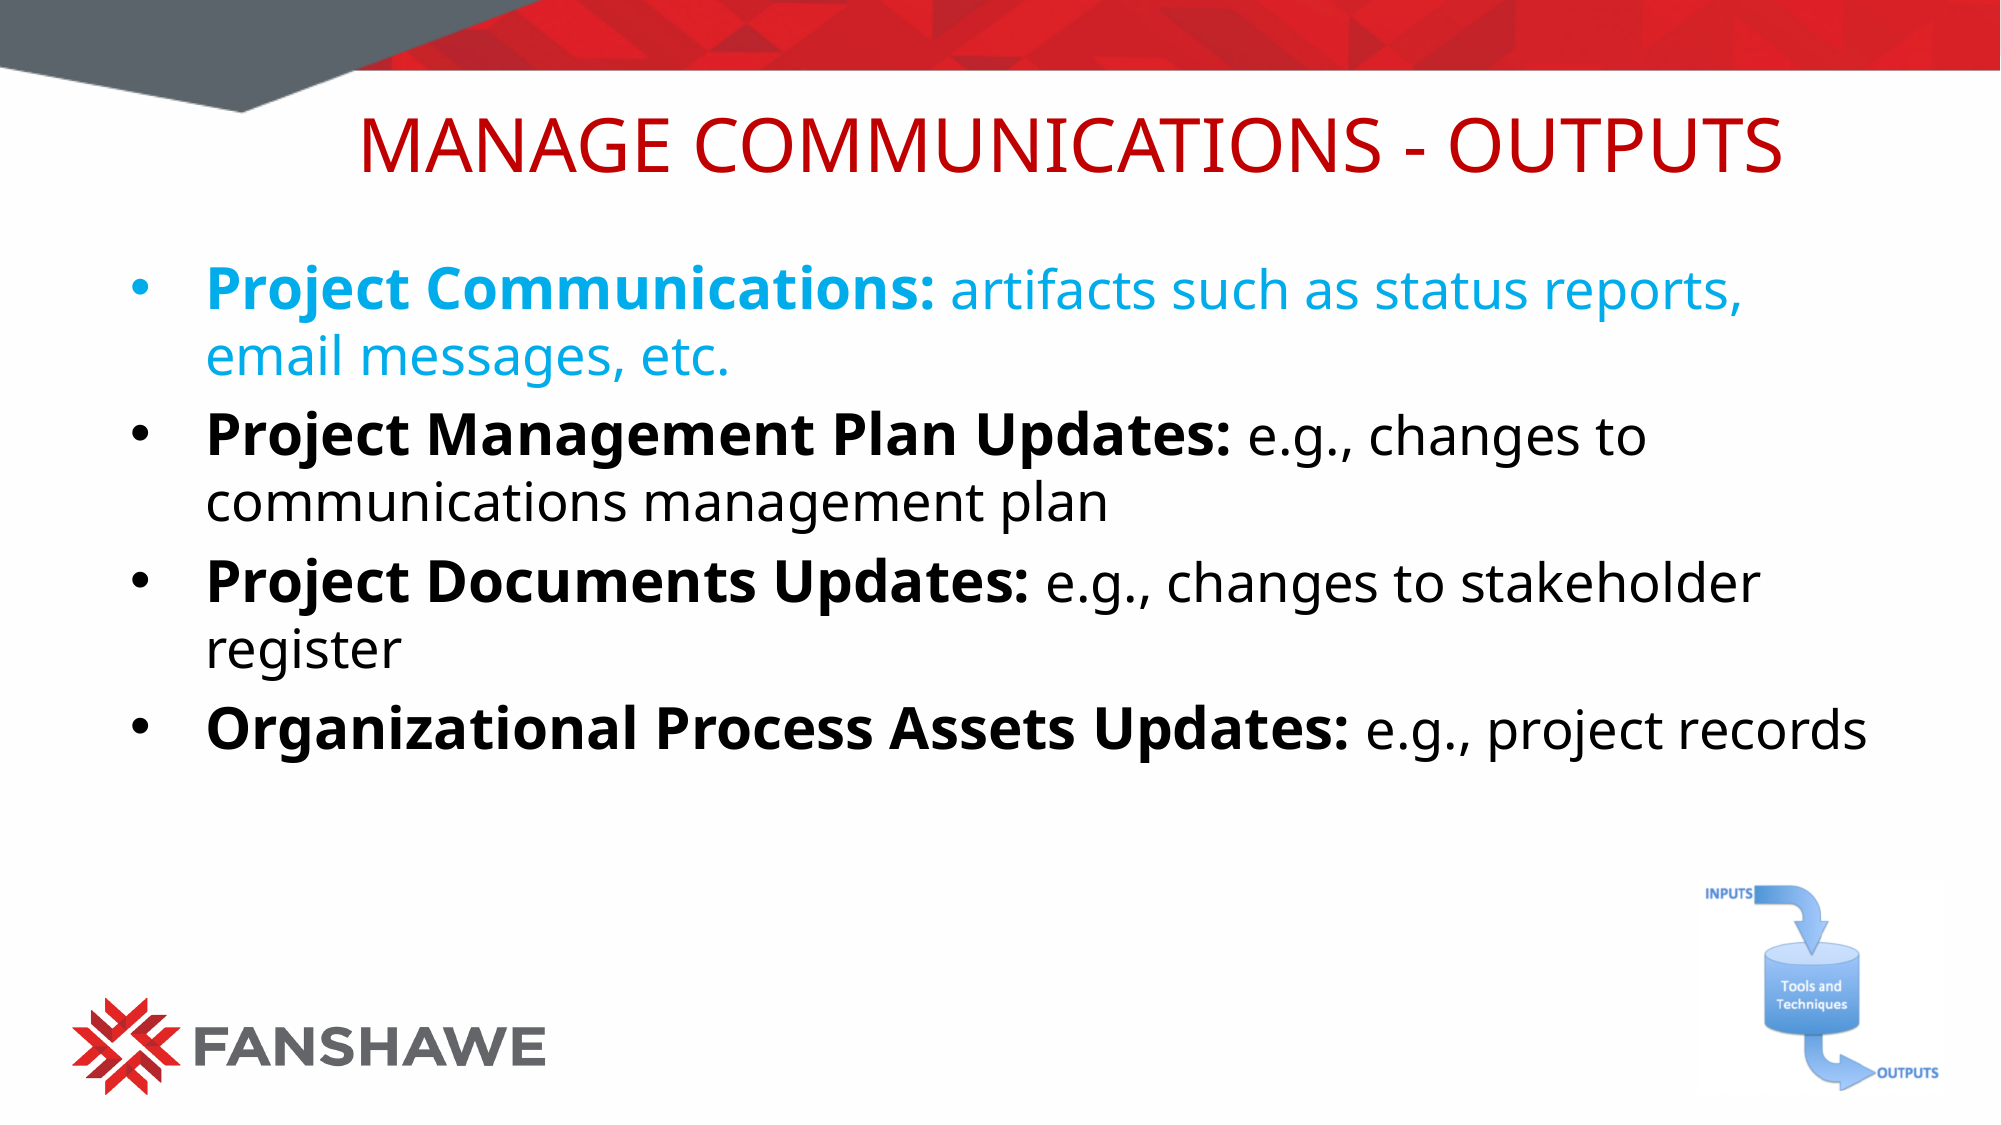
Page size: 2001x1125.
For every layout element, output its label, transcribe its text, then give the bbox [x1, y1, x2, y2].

title Manage communications - outputs [357, 57, 1896, 189]
list Project Communications: artifacts such as status reports, email messages, etc. Project Management Plan Updates: e.g., changes to communications management plan Project Documents Updates: e.g., changes to stakeholder register Organizational Process Assets Updates: e.g., project records [115, 243, 1896, 1036]
picture [0, 0, 2001, 1125]
